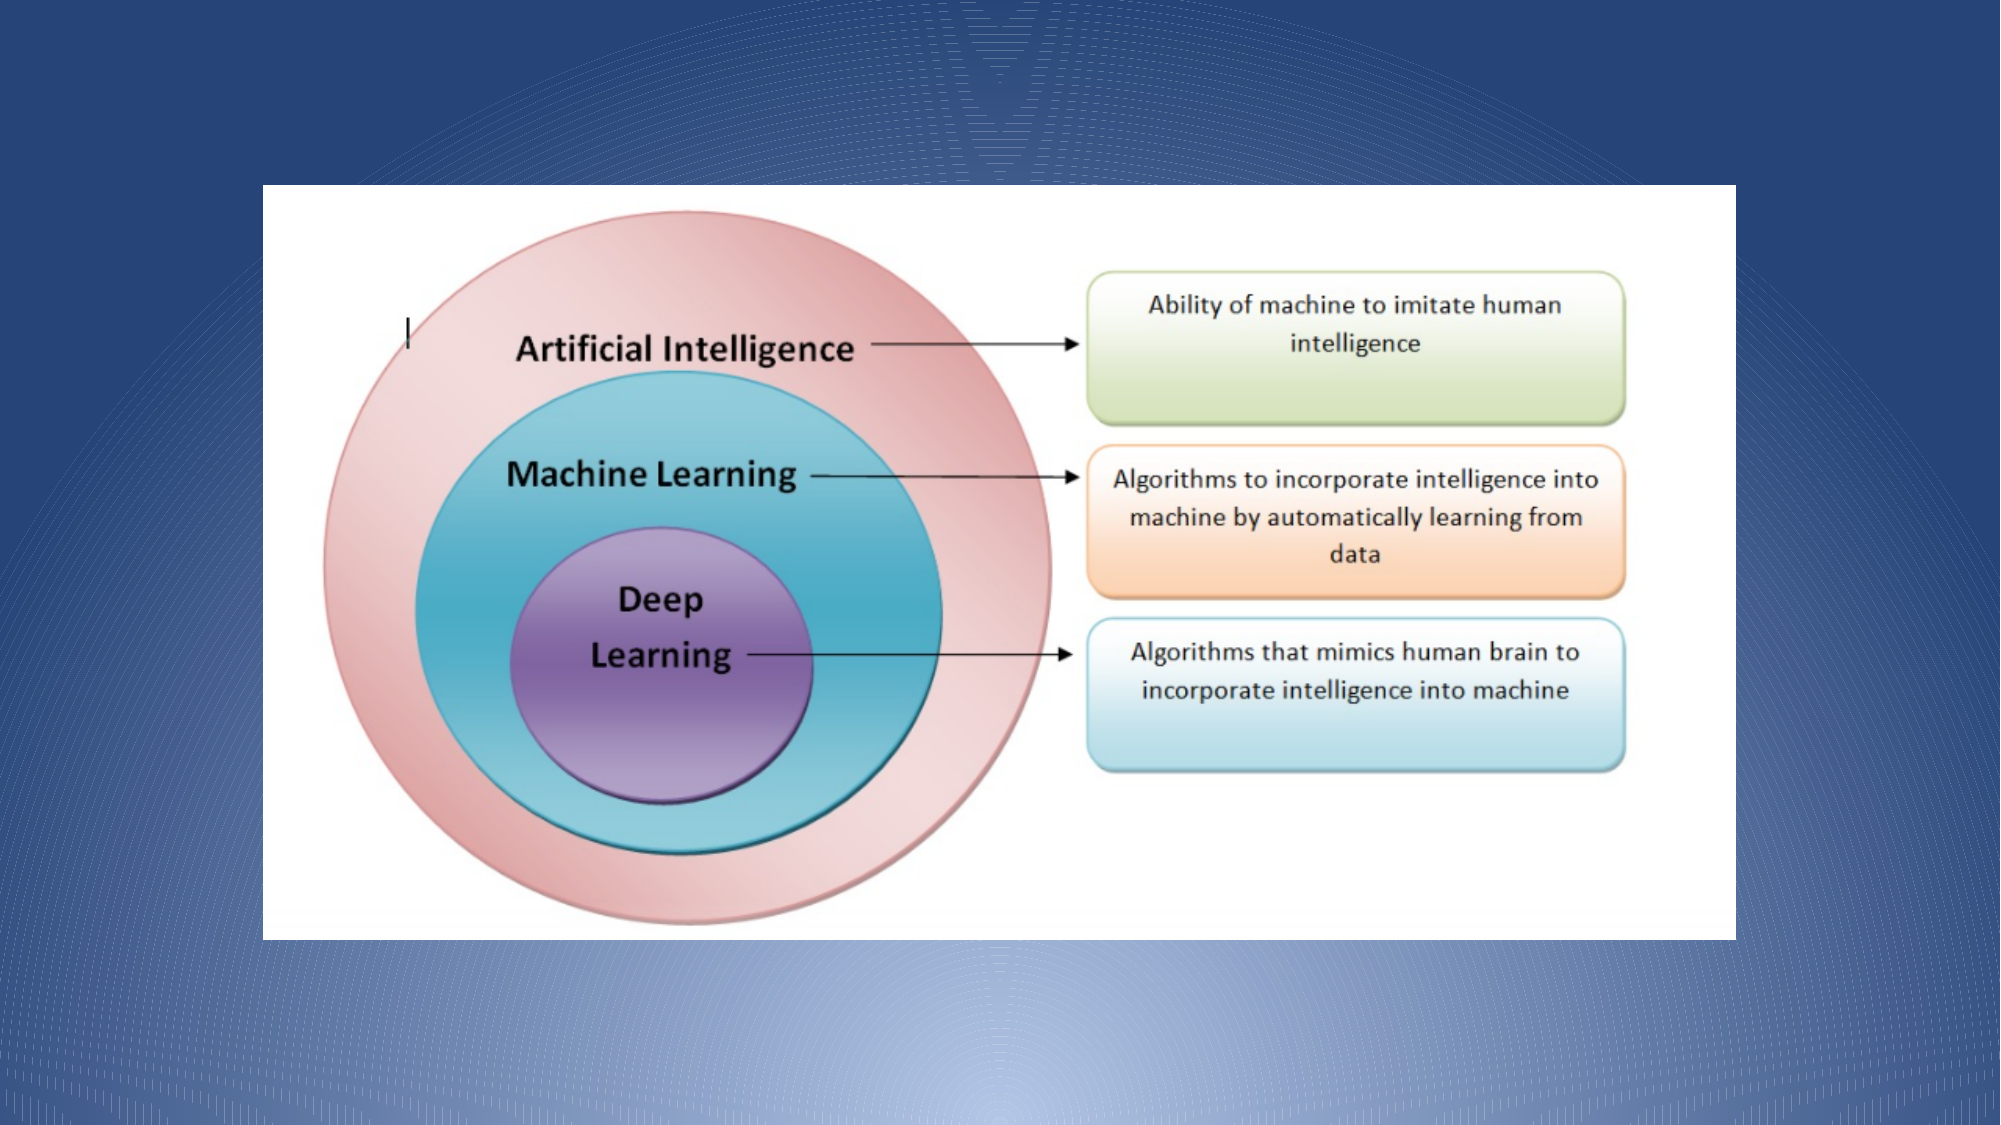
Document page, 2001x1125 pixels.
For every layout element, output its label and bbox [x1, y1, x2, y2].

picture [263, 185, 1737, 940]
